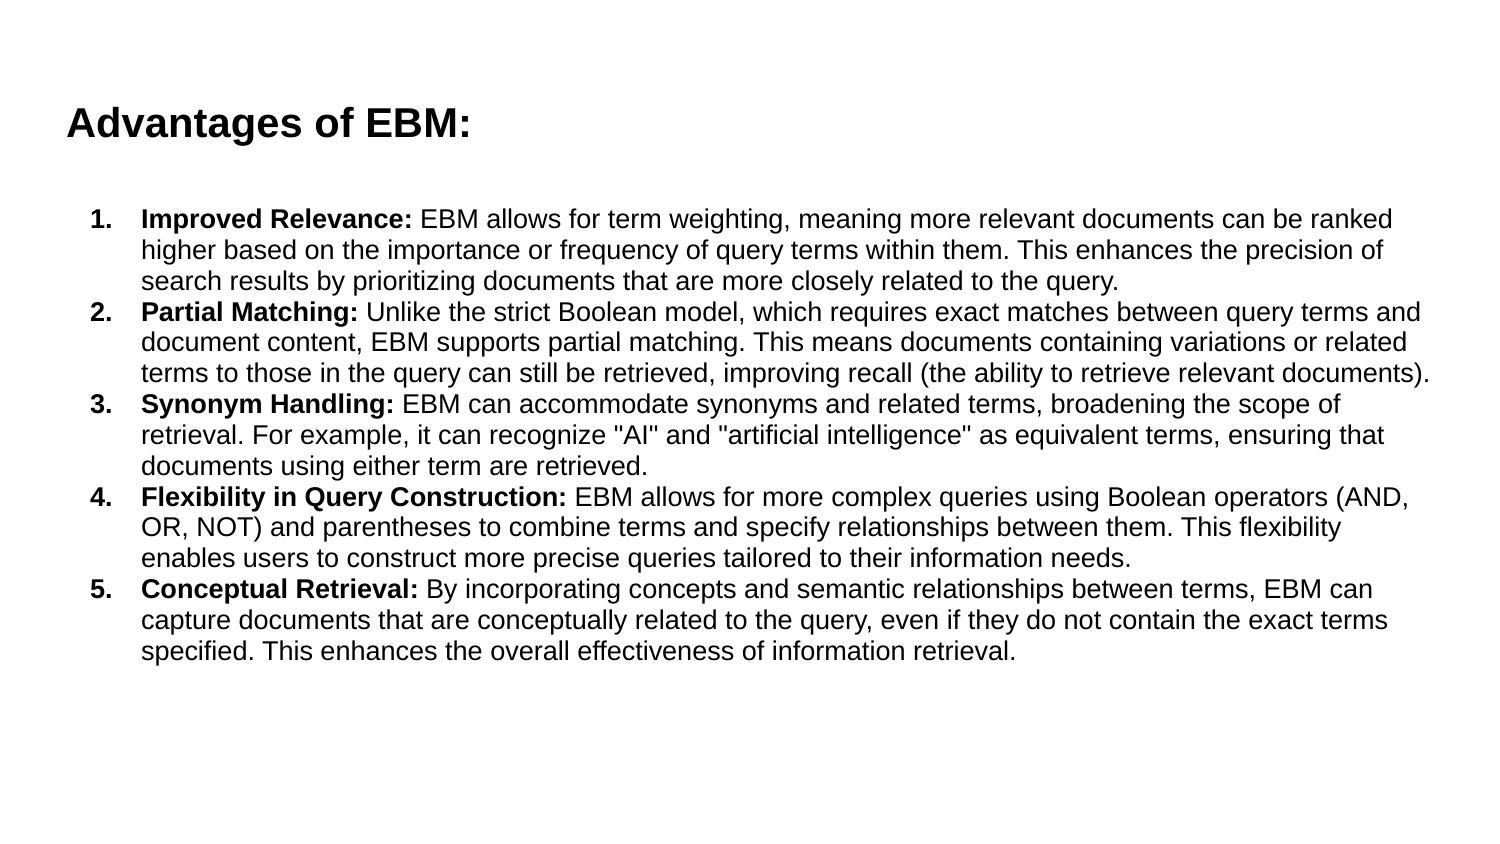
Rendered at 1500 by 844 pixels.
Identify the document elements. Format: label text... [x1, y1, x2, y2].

title Advantages of EBM: [51, 72, 1449, 167]
list Improved Relevance: EBM allows for term weighting, meaning more relevant documents can be ranked higher based on the importance or frequency of query terms within them. This enhances the precision of search results by prioritizing documents that are more closely related to the query. Partial Matching: Unlike the strict Boolean model, which requires exact matches between query terms and document content, EBM supports partial matching. This means documents containing variations or related terms to those in the query can still be retrieved, improving recall (the ability to retrieve relevant documents). Synonym Handling: EBM can accommodate synonyms and related terms, broadening the scope of retrieval. For example, it can recognize "AI" and "artificial intelligence" as equivalent terms, ensuring that documents using either term are retrieved. Flexibility in Query Construction: EBM allows for more complex queries using Boolean operators (AND, OR, NOT) and parentheses to combine terms and specify relationships between them. This flexibility enables users to construct more precise queries tailored to their information needs. Conceptual Retrieval: By incorporating concepts and semantic relationships between terms, EBM can capture documents that are conceptually related to the query, even if they do not contain the exact terms specified. This enhances the overall effectiveness of information retrieval. [51, 189, 1449, 750]
